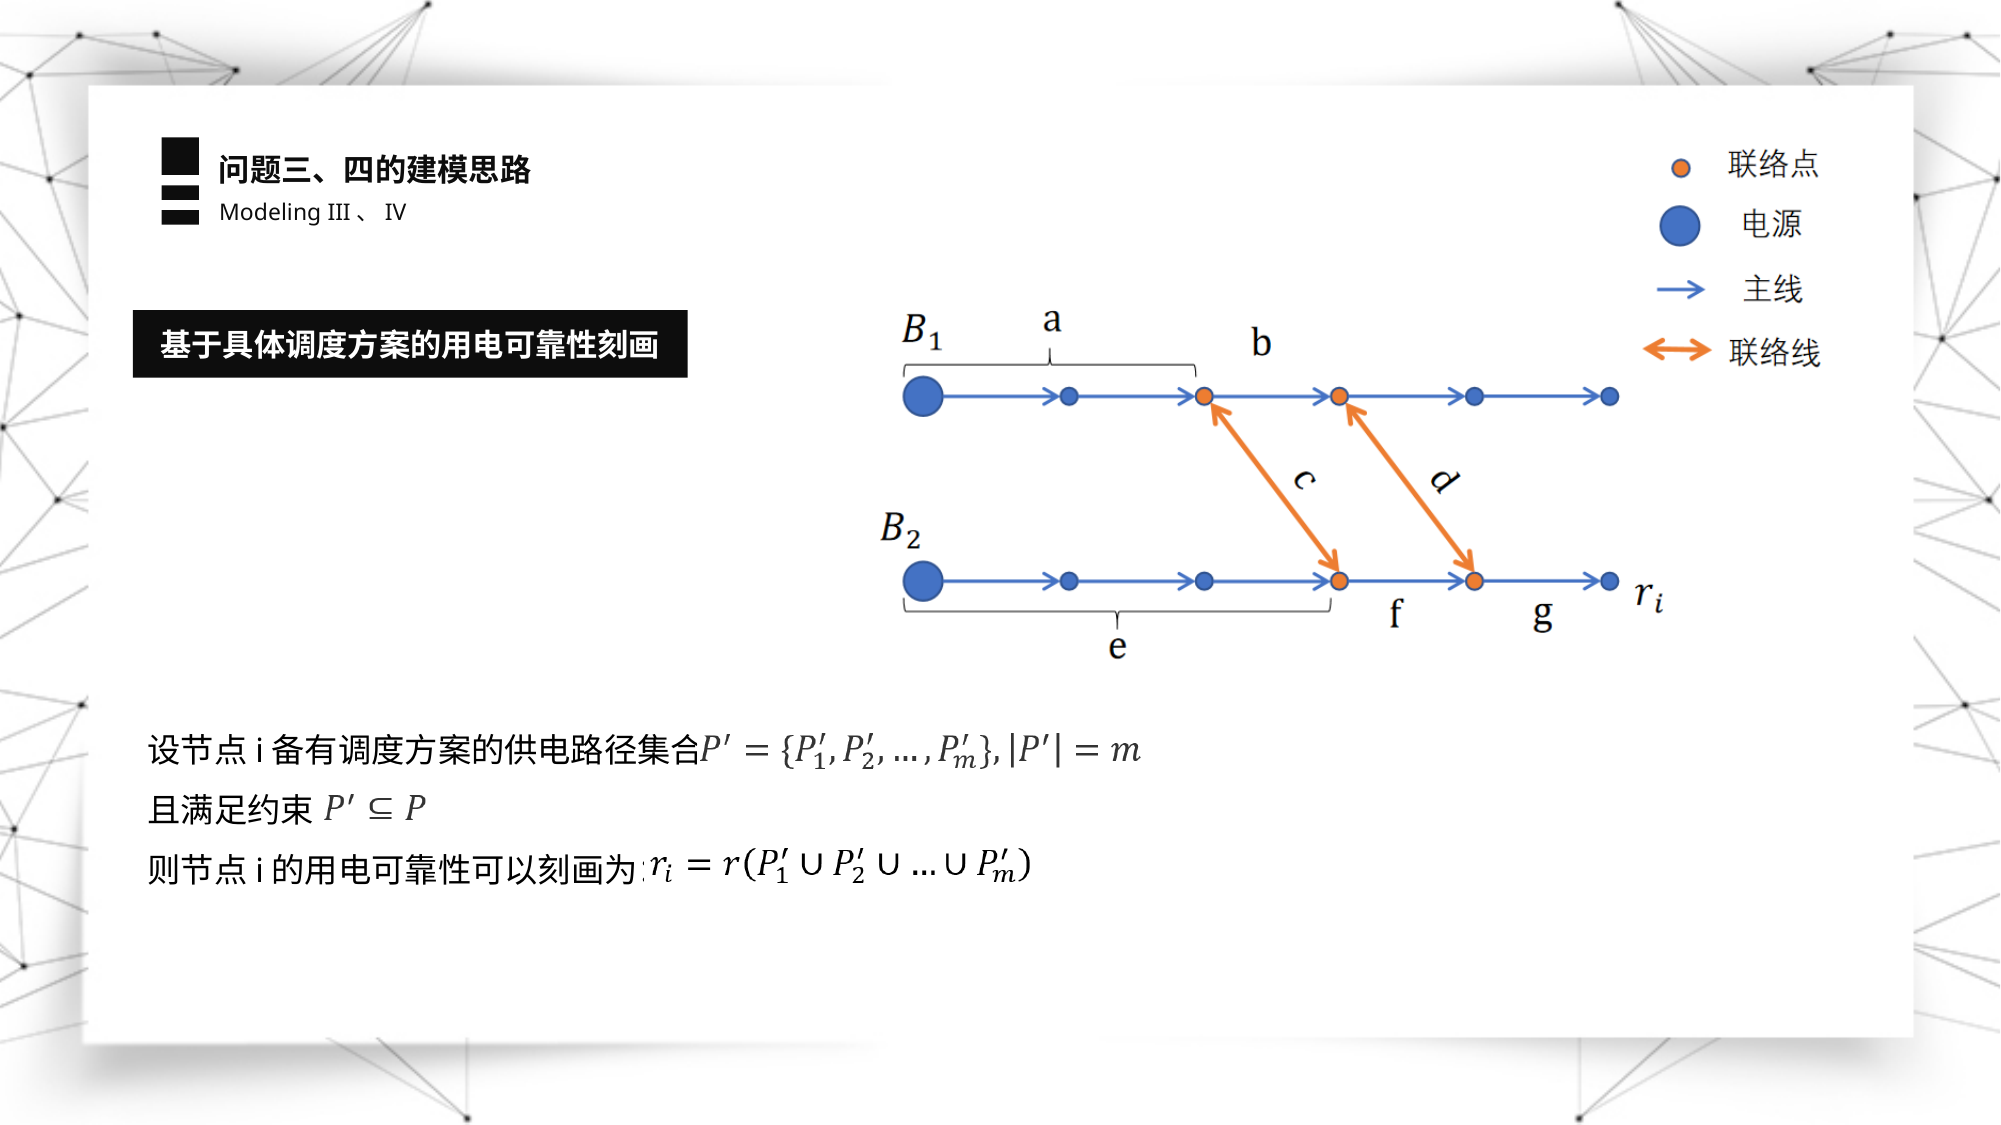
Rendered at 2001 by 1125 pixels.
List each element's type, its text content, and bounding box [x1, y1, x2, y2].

text_box 基于具体调度方案的用电可靠性刻画 [132, 310, 688, 378]
text_box 设节点i备有调度方案的供电路径集合 且满足约束 则节点i的用电可靠性可以刻画为： [132, 701, 733, 897]
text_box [161, 123, 571, 234]
picture [0, 0, 2001, 1125]
